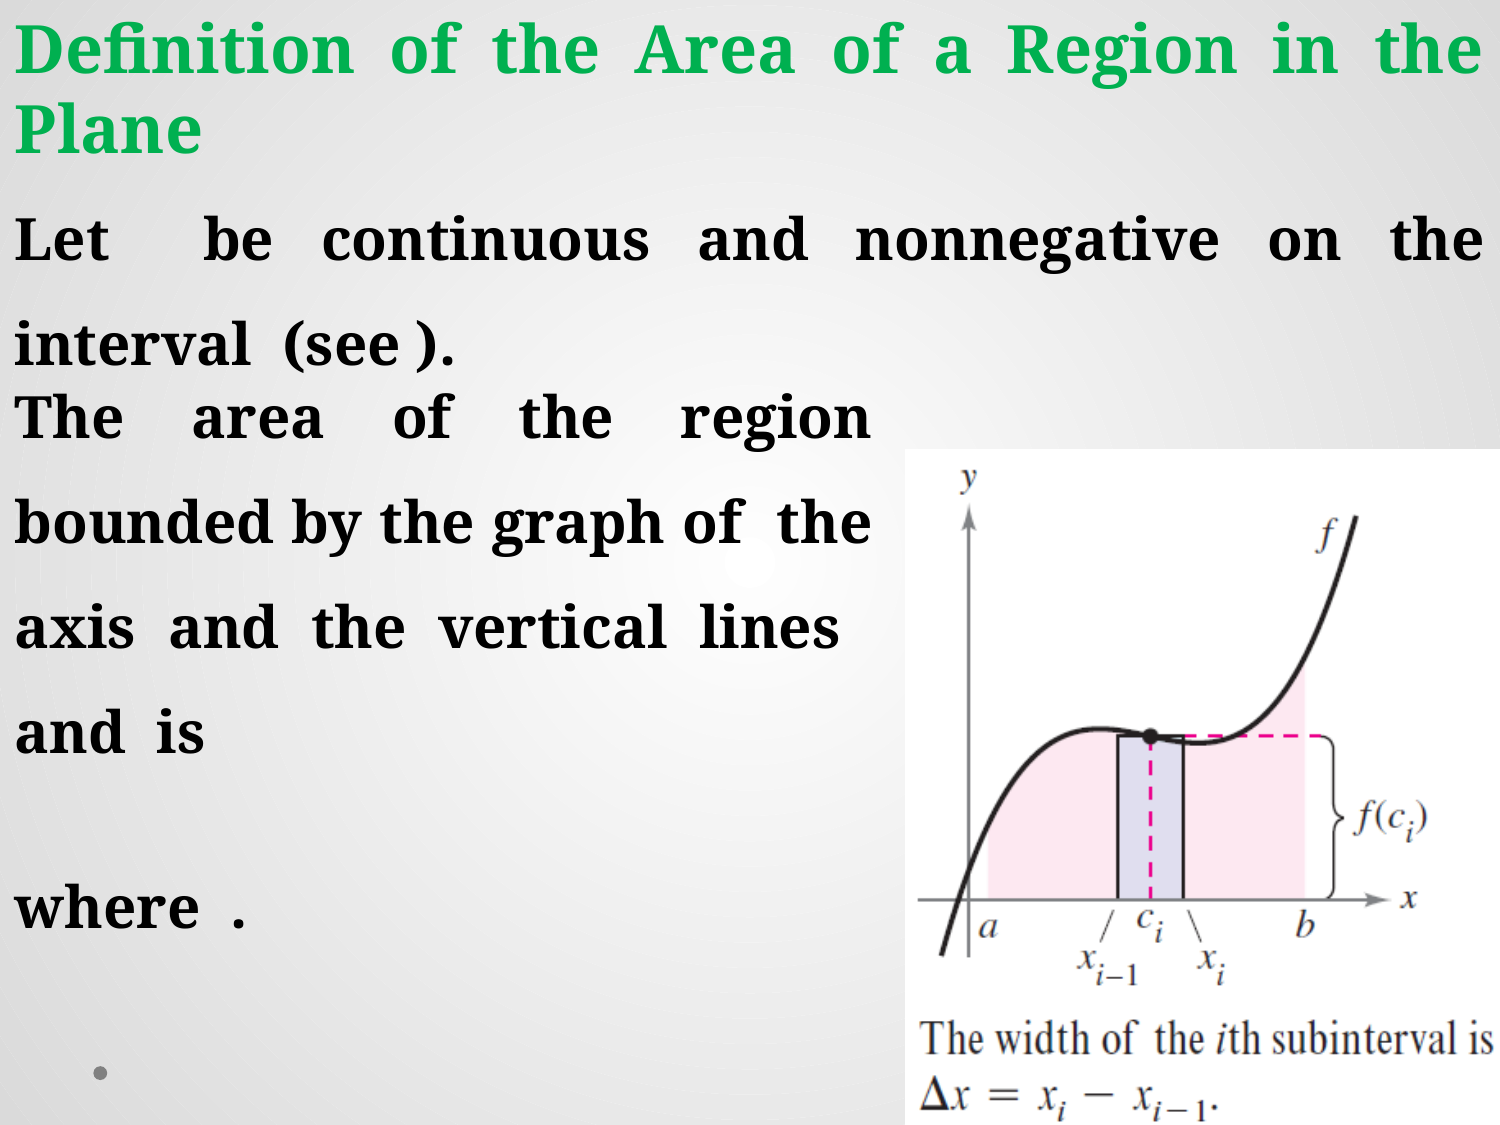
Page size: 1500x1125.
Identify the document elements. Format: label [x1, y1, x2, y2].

picture [904, 449, 1500, 1125]
